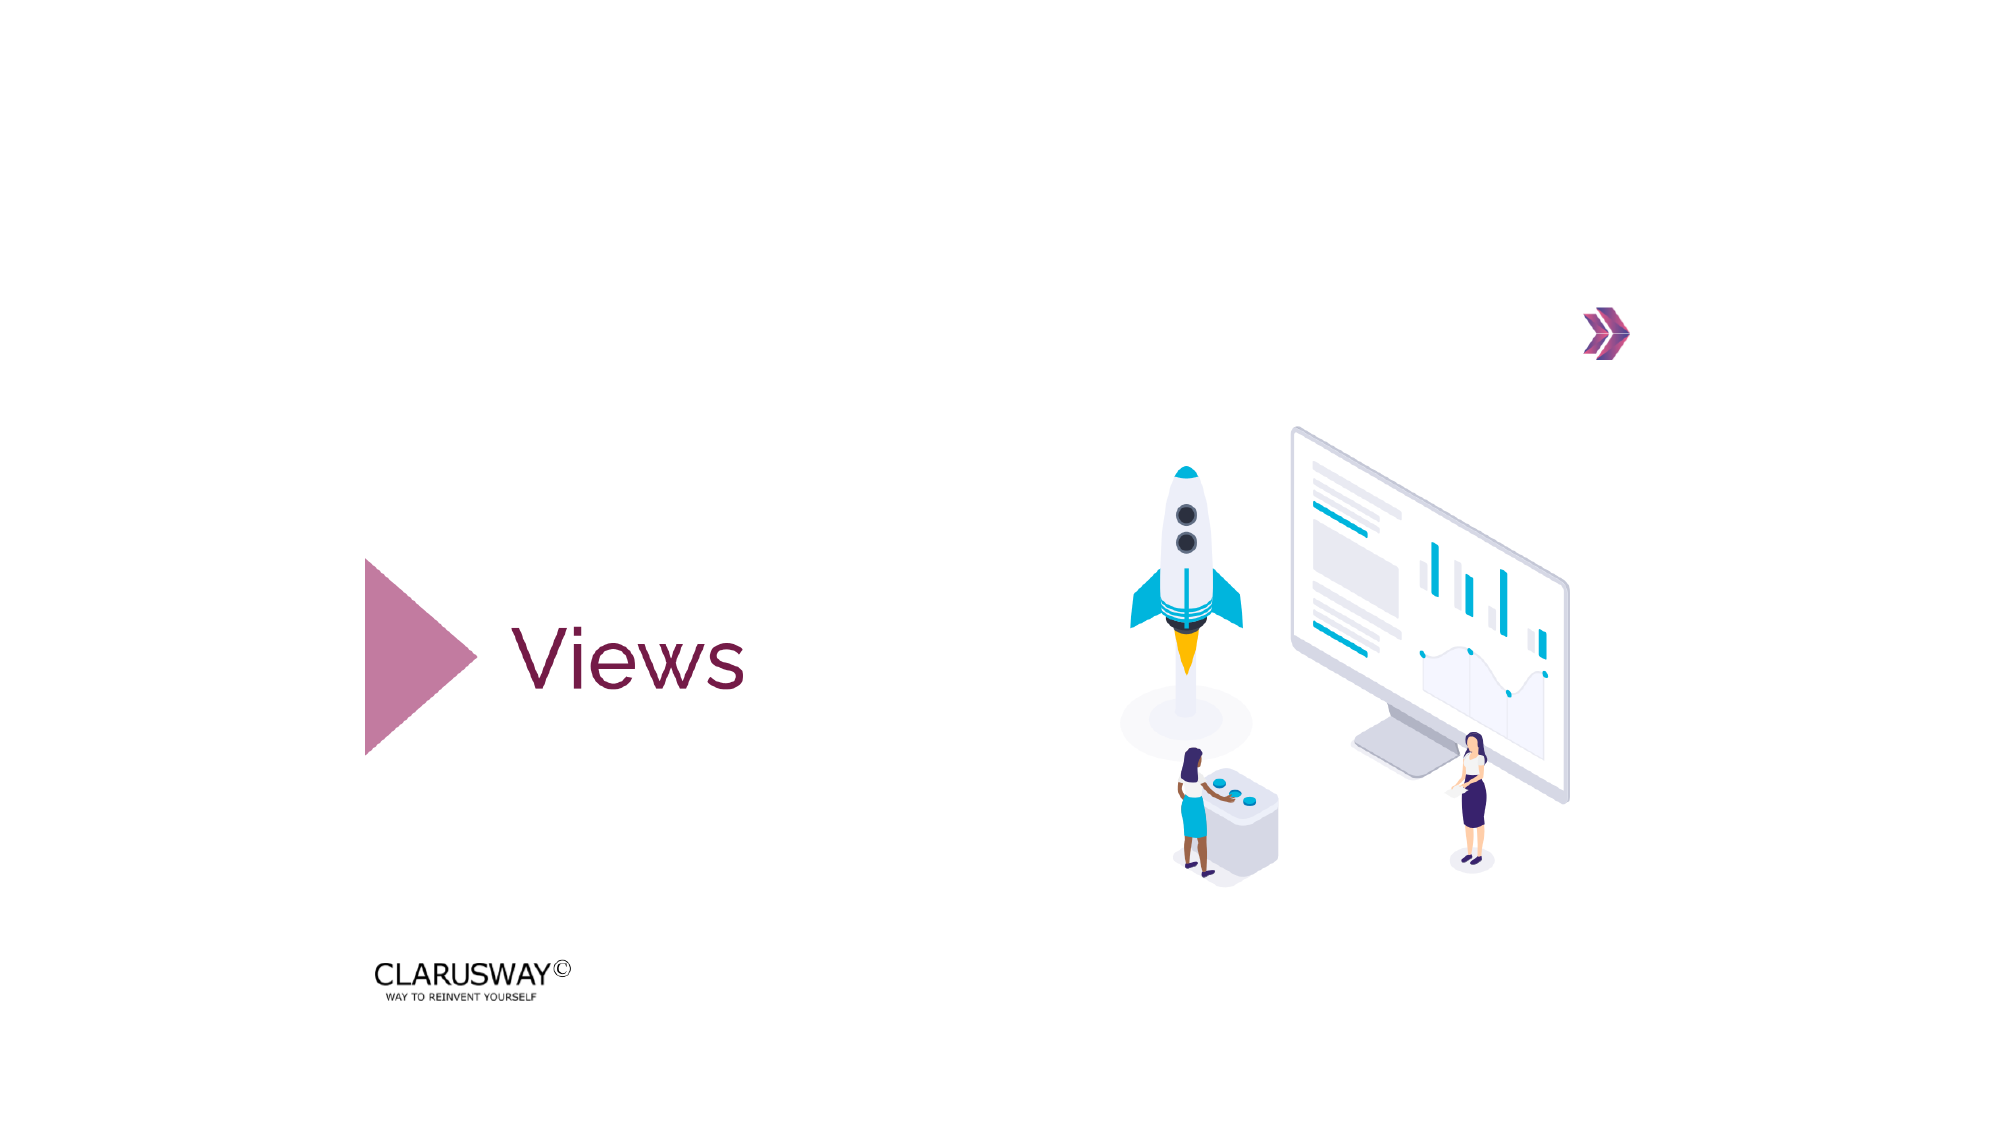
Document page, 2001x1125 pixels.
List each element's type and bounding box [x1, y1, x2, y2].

list [365, 299, 1635, 1014]
